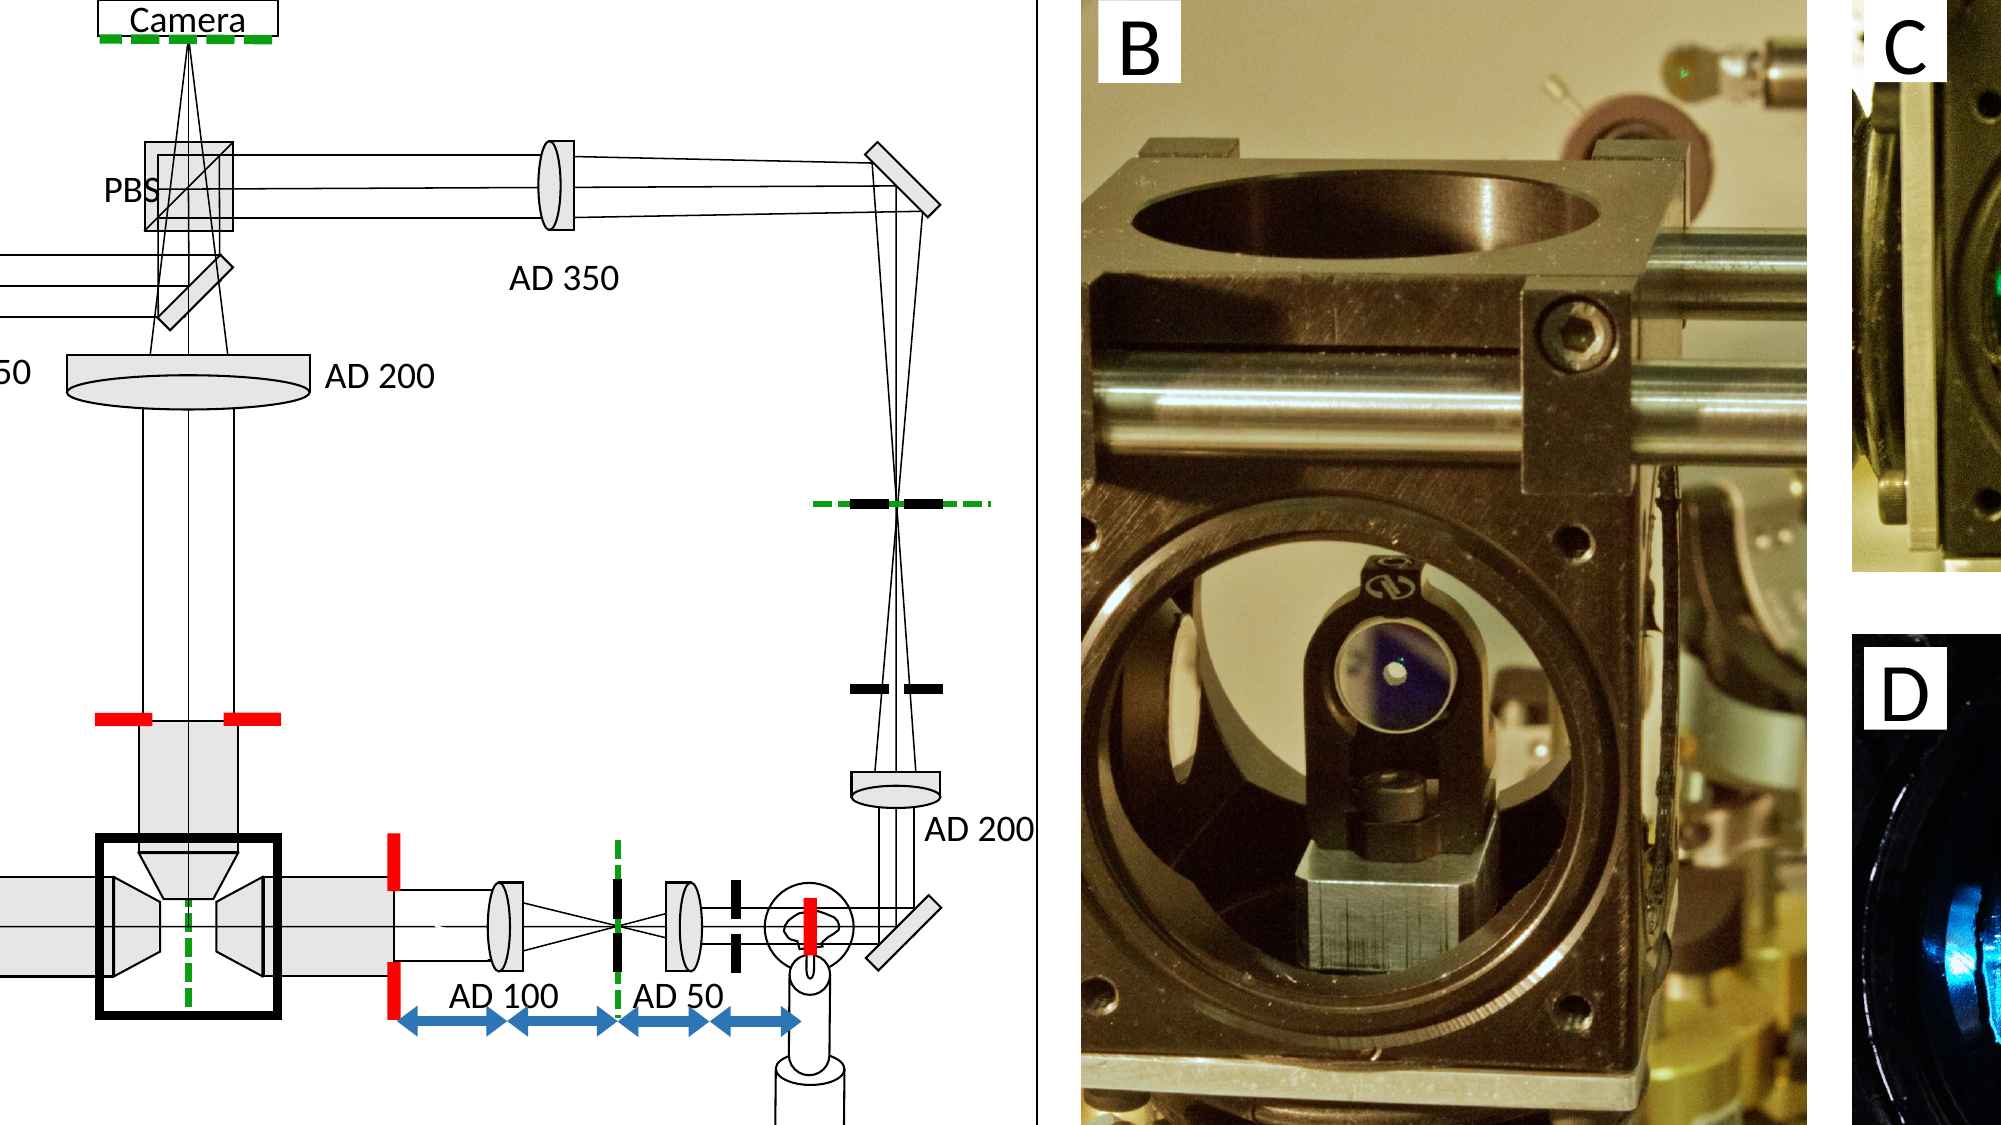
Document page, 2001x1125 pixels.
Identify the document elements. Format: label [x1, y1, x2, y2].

text_box [0, 0, 2000, 1125]
